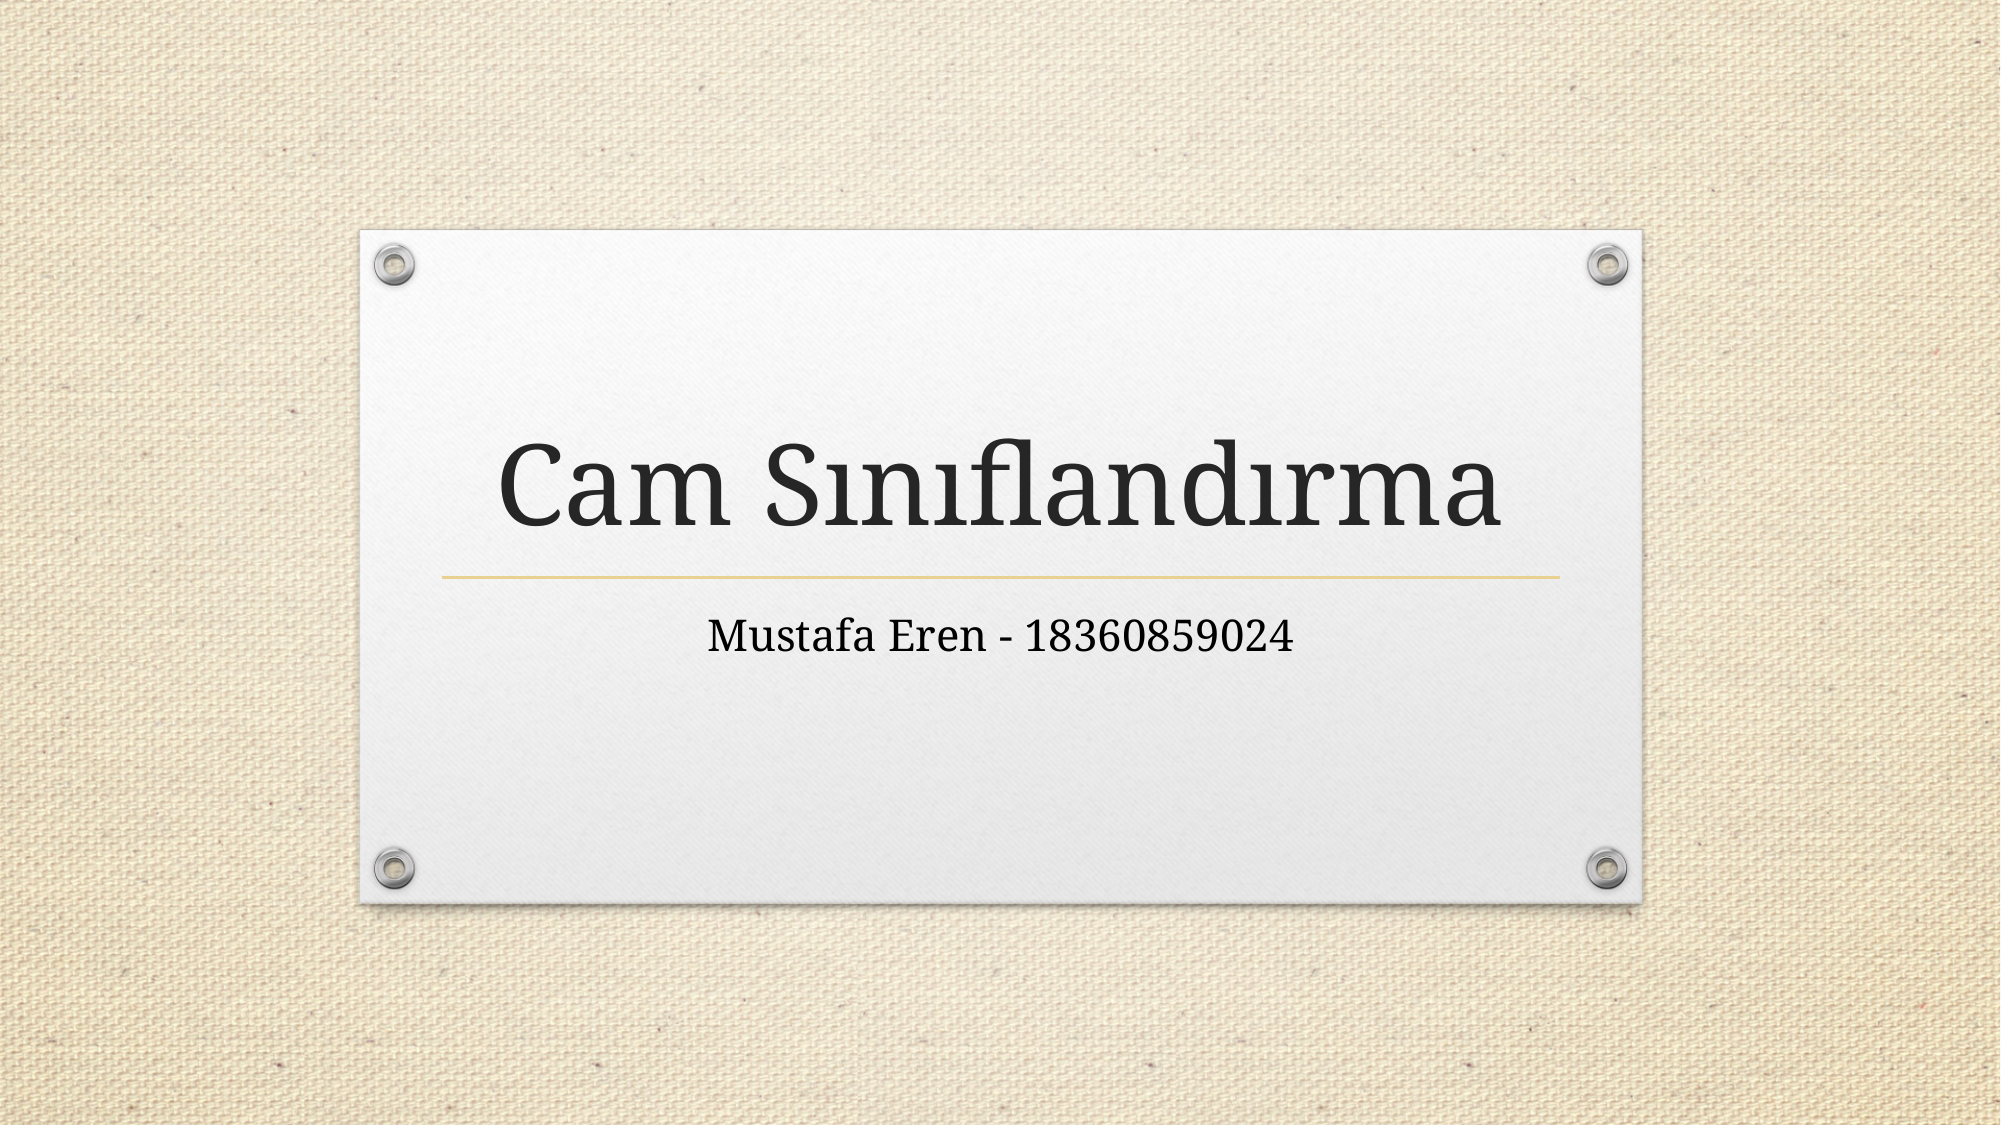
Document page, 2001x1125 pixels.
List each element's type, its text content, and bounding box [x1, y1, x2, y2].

title Cam Sınıflandırma [441, 306, 1560, 556]
picture [0, 0, 2001, 1125]
subtitle Mustafa Eren - 18360859024 [441, 600, 1560, 817]
